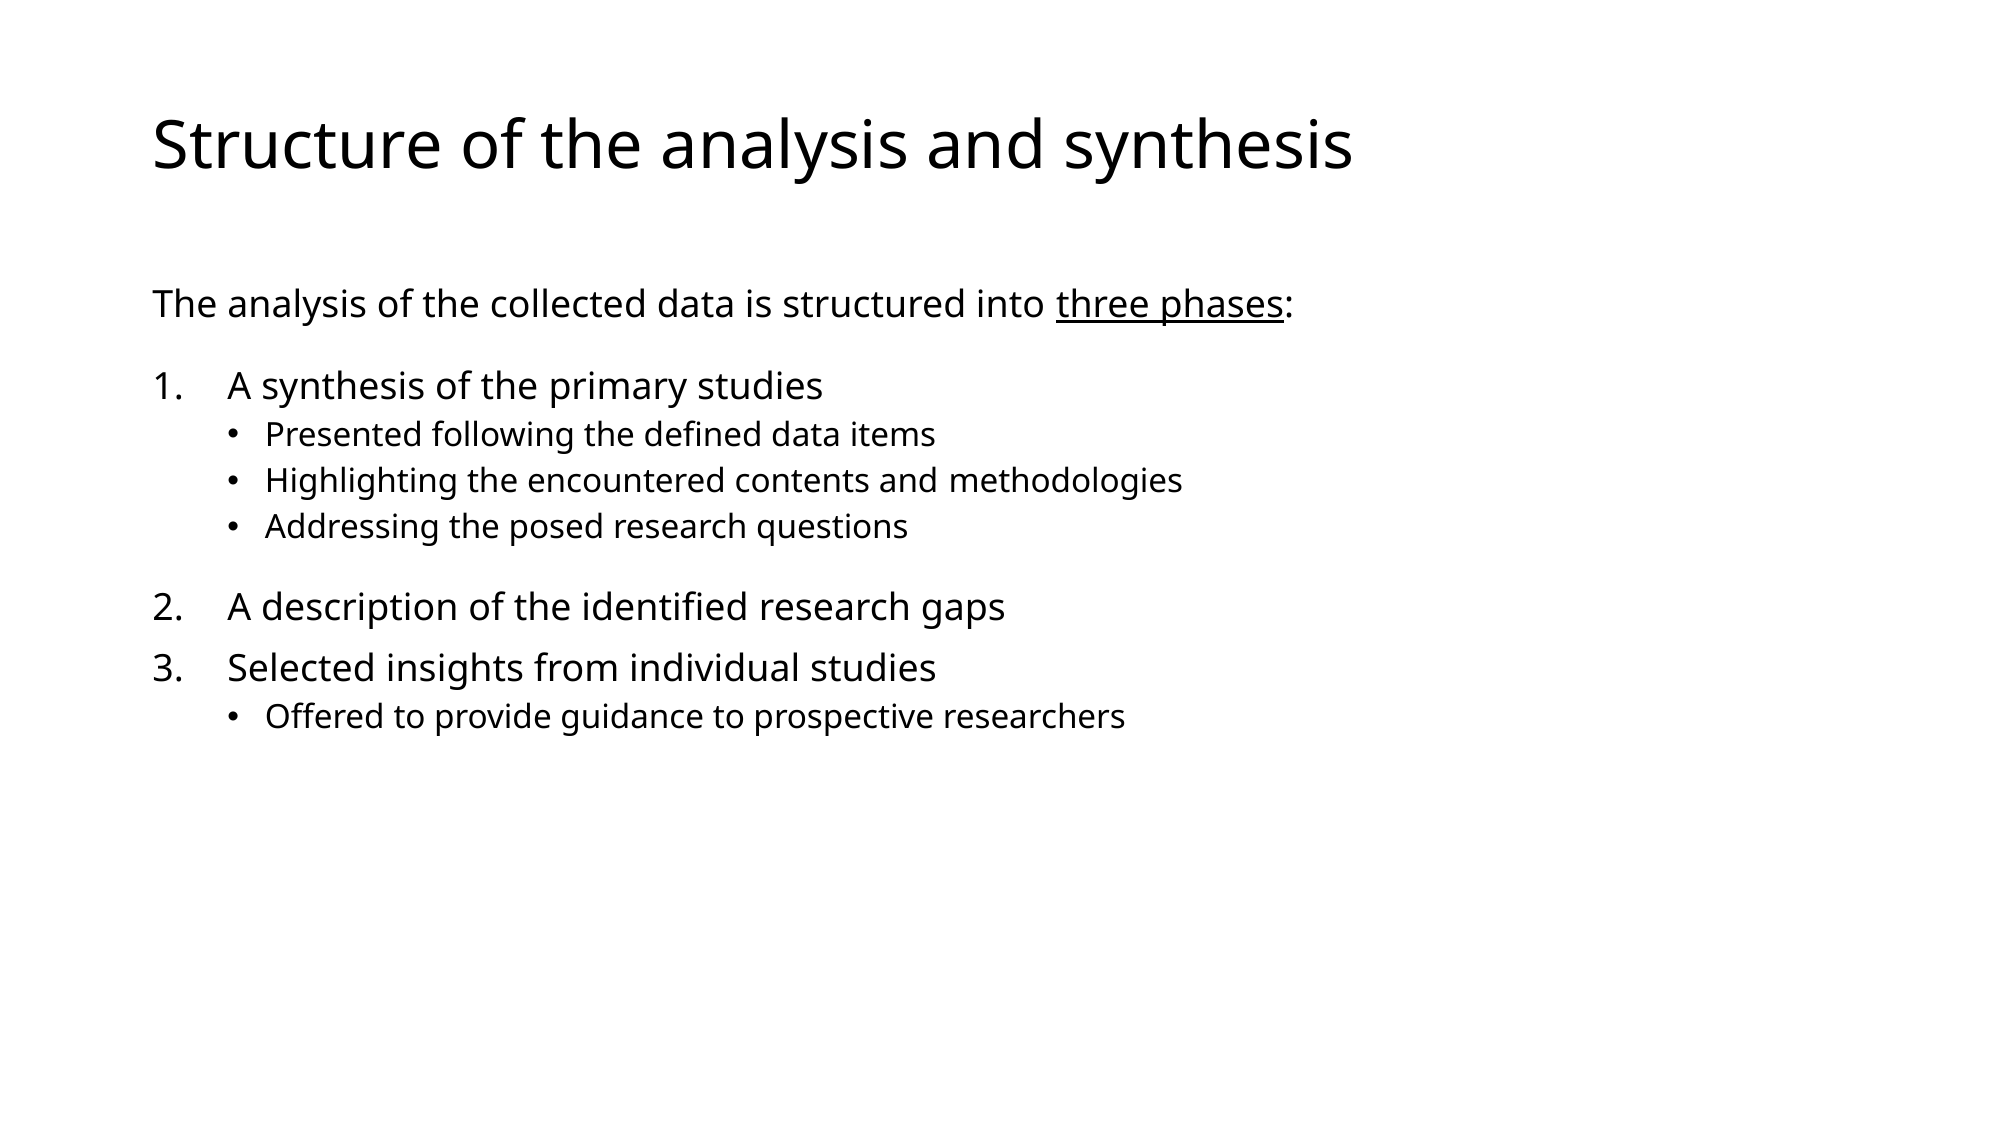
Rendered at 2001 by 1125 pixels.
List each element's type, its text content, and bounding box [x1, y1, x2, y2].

title Structure of the analysis and synthesis [137, 88, 1863, 206]
list The analysis of the collected data is structured into three phases: A synthesis of the primary studies Presented following the defined data items Highlighting the encountered contents and methodologies Addressing the posed research questions A description of the identified research gaps Selected insights from individual studies Offered to provide guidance to prospective researchers [137, 277, 1914, 1057]
